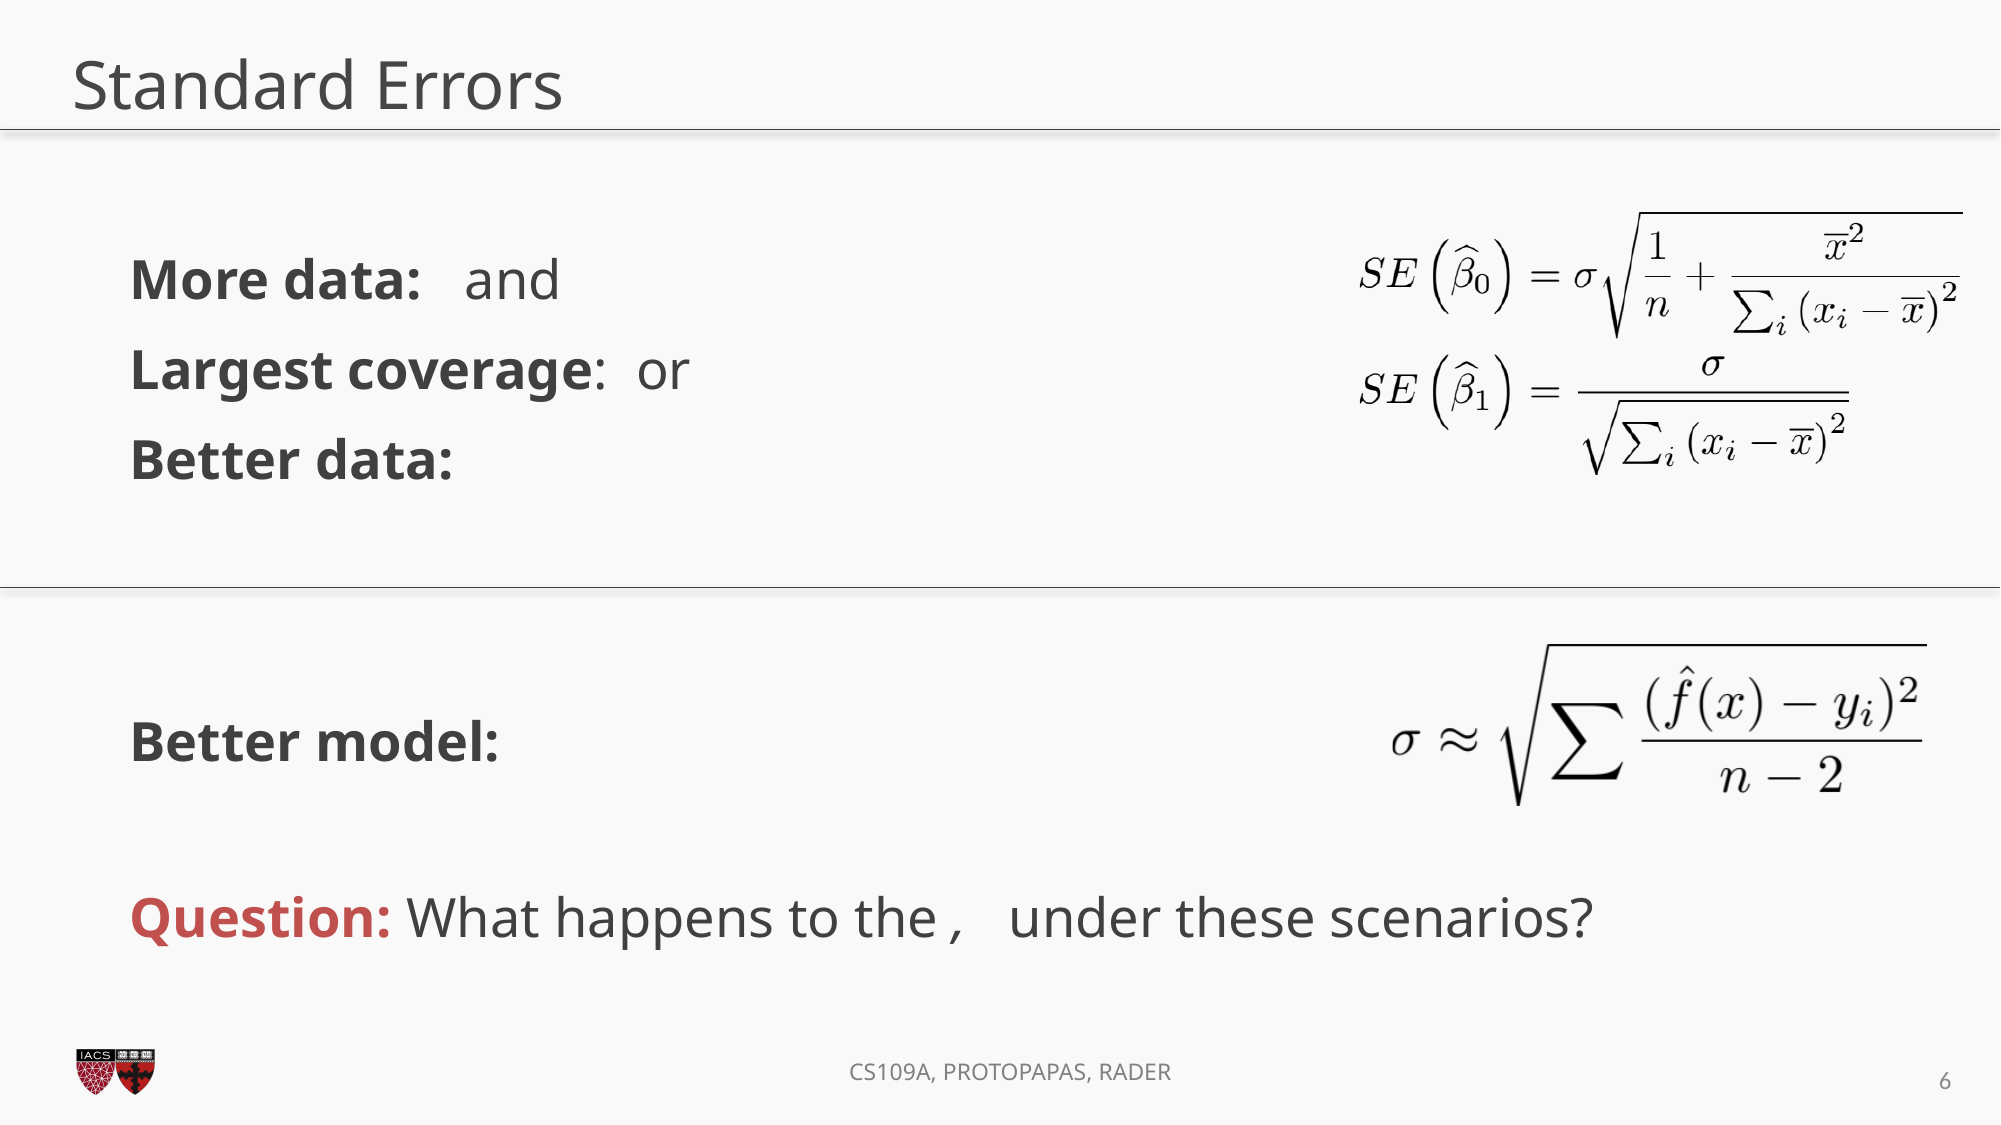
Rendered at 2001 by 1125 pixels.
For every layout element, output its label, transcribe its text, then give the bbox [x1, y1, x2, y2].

slide_number 5 [1500, 1050, 1967, 1110]
picture [75, 1049, 155, 1095]
picture [1359, 212, 1964, 475]
title Standard Errors [57, 35, 1943, 162]
picture [1392, 644, 1928, 806]
